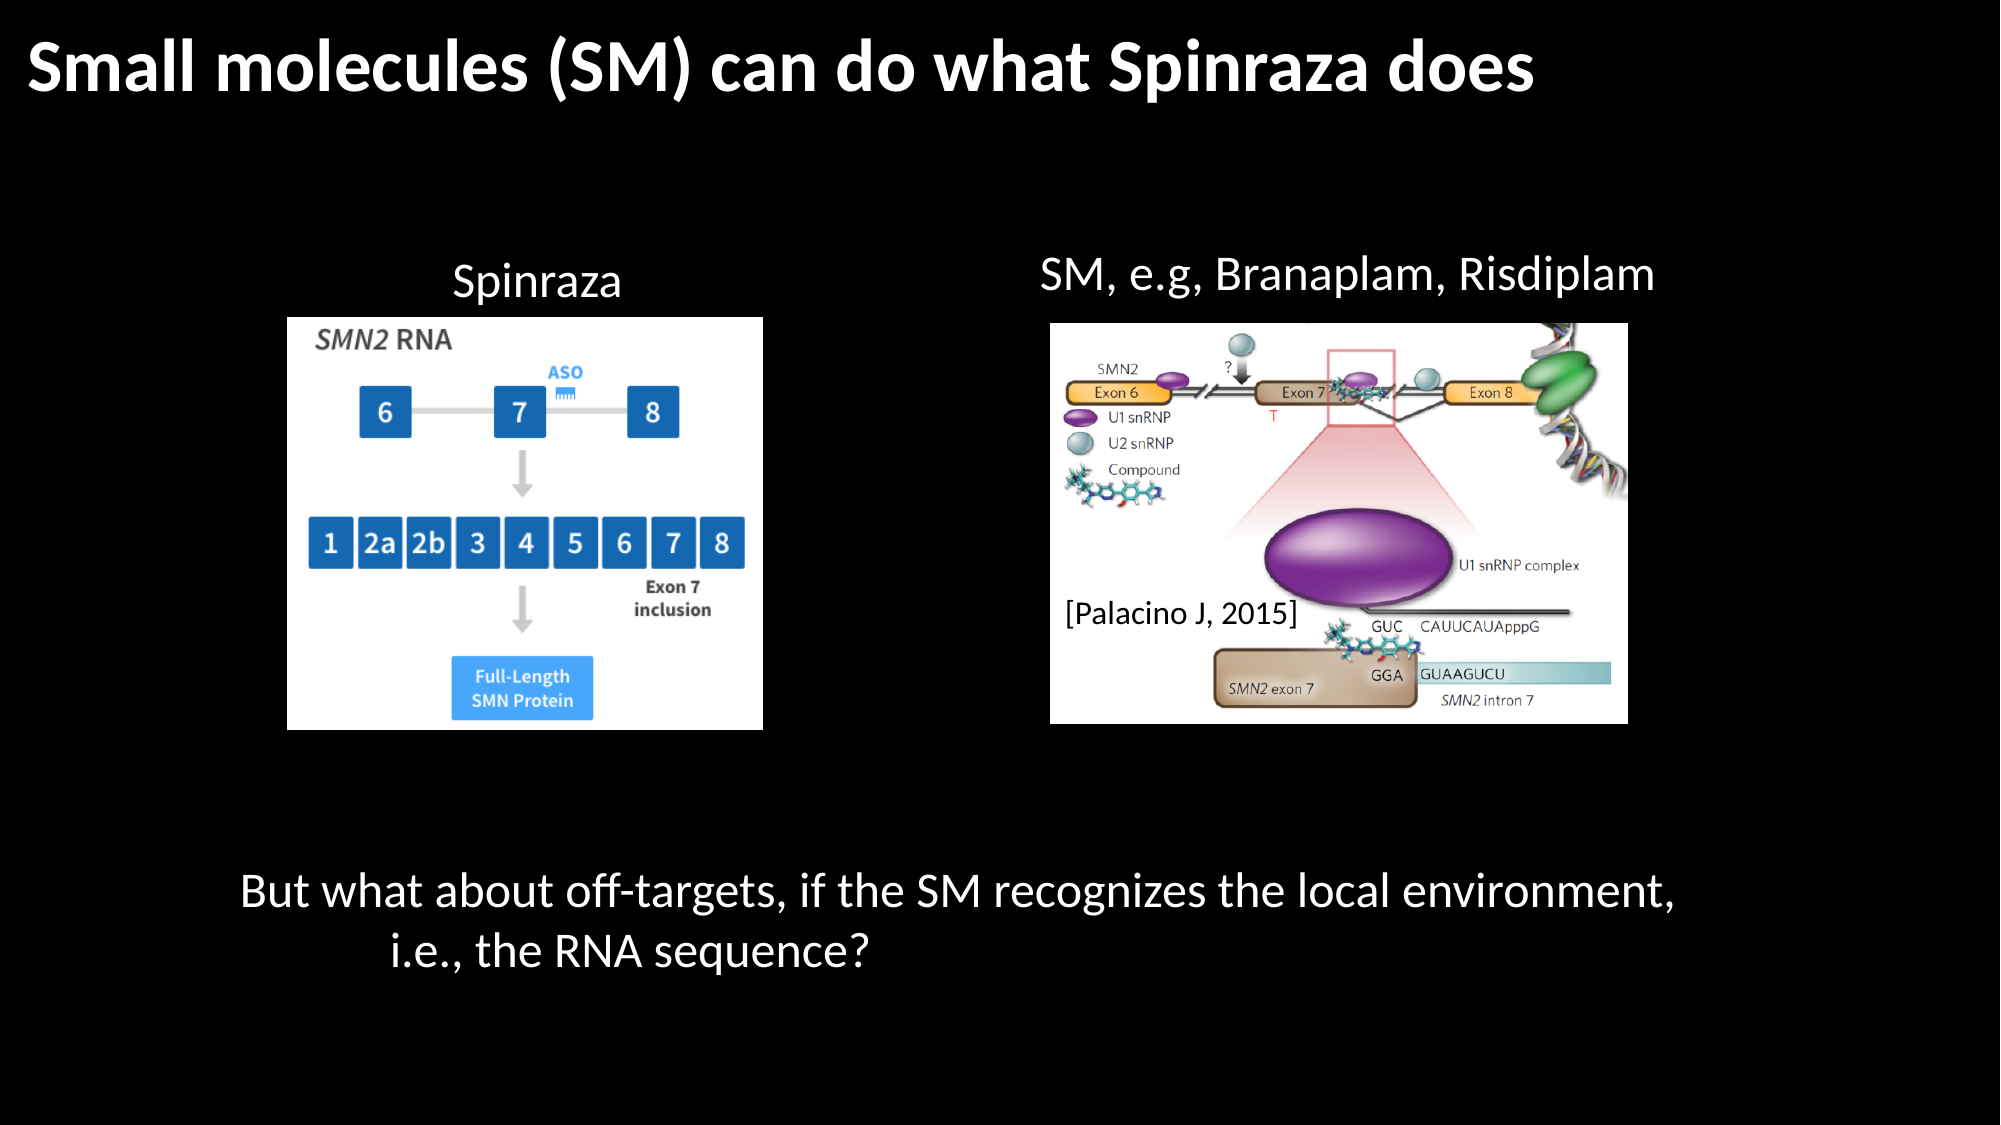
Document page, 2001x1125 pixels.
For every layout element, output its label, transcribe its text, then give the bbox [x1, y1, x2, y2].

text_box Spinraza [437, 239, 688, 315]
picture [1049, 323, 1628, 724]
text_box SM, e.g, Branaplam, Risdiplam [1025, 232, 1813, 308]
picture [287, 317, 763, 730]
text_box But what about off-targets, if the SM recognizes the local environment, i.e., the RNA sequence? [224, 849, 1738, 985]
text_box Small molecules (SM) can do what Spinraza does [12, 8, 1763, 114]
